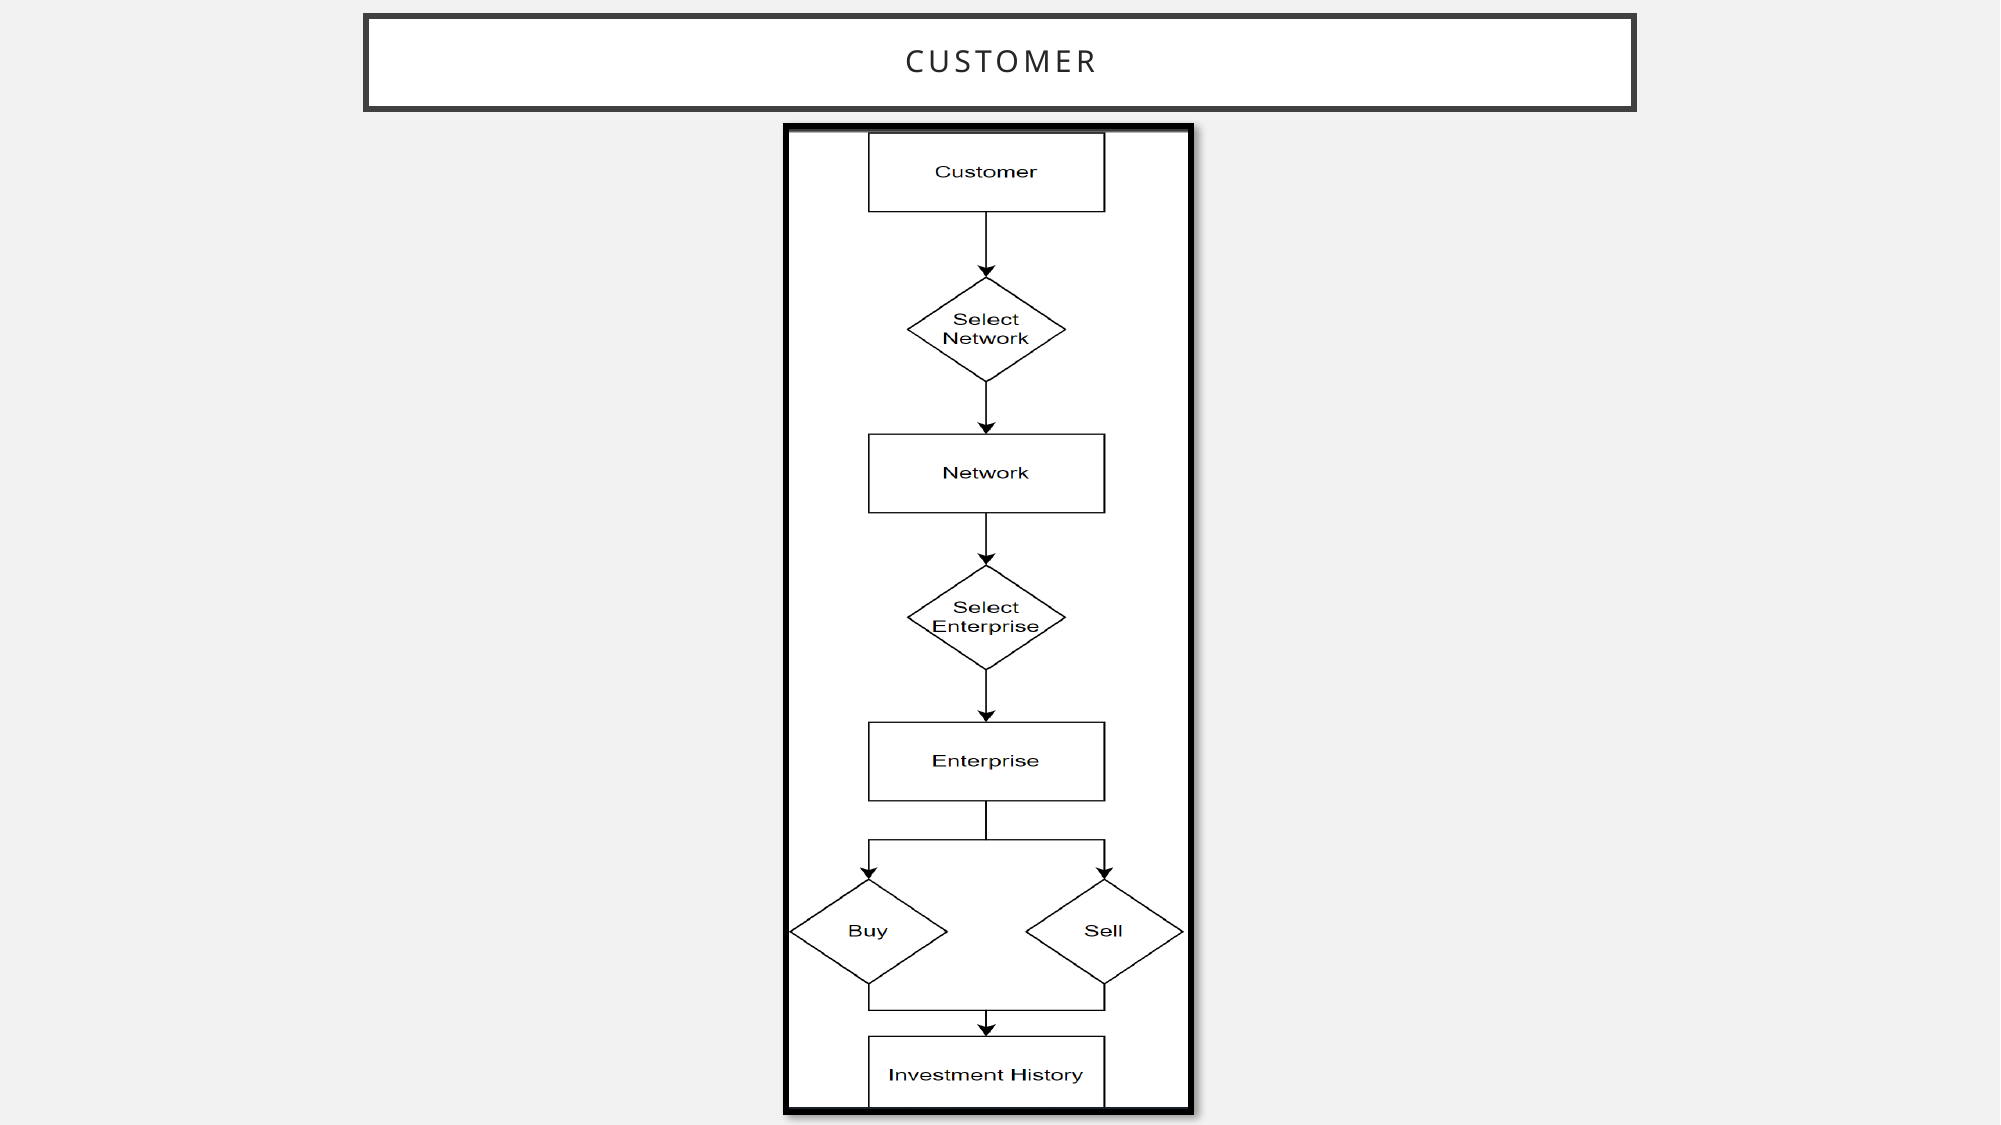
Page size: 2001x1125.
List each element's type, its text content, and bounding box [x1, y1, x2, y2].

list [789, 129, 1188, 1109]
title customer [363, 13, 1637, 112]
